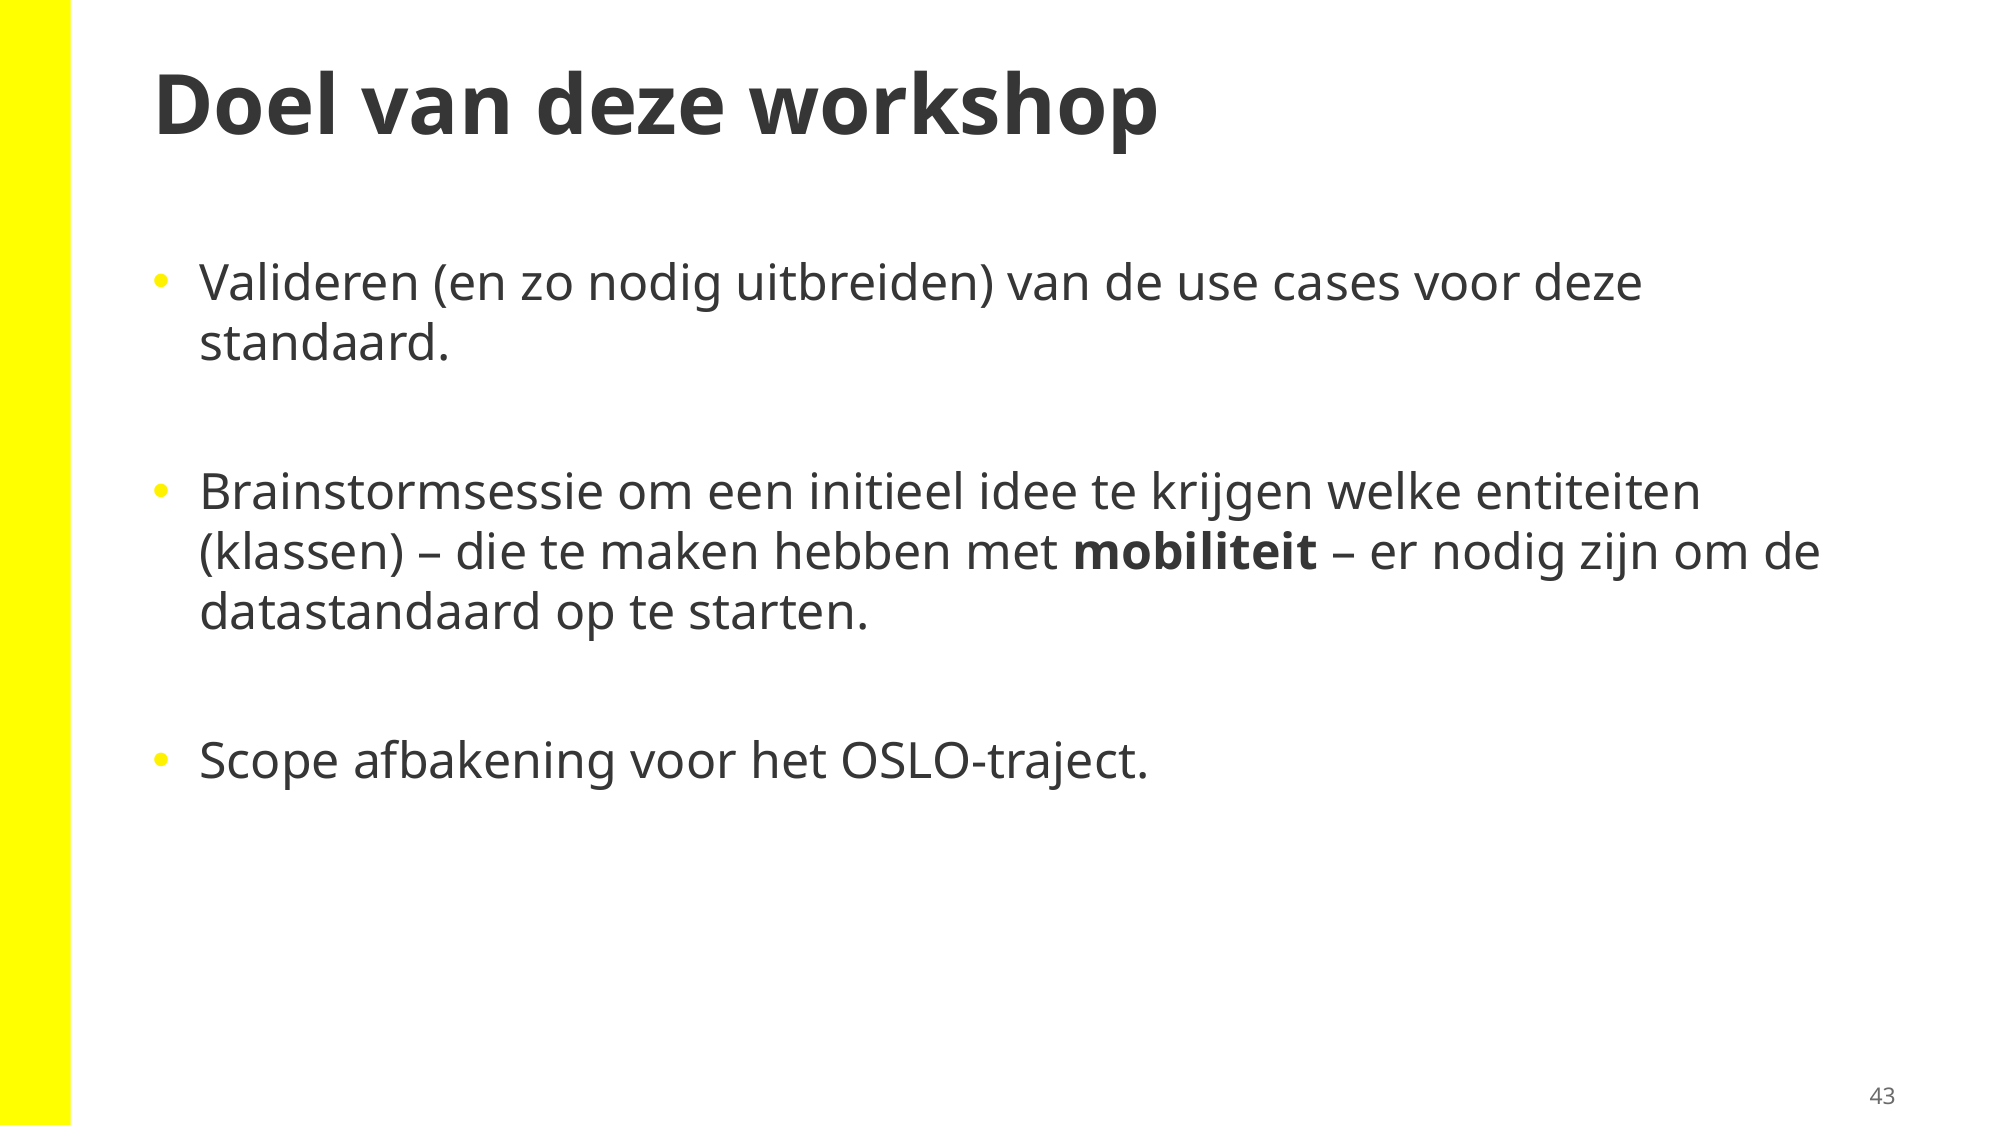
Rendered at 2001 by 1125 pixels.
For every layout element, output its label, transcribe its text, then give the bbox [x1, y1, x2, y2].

text_box Doel van deze workshop [137, 21, 1461, 203]
list Valideren (en zo nodig uitbreiden) van de use cases voor deze standaard. Brainstormsessie om een initieel idee te krijgen welke entiteiten (klassen) – die te maken hebben met mobiliteit – er nodig zijn om de datastandaard op te starten. Scope afbakening voor het OSLO-traject. [137, 243, 1863, 1063]
slide_number 43 [1753, 1075, 1905, 1120]
